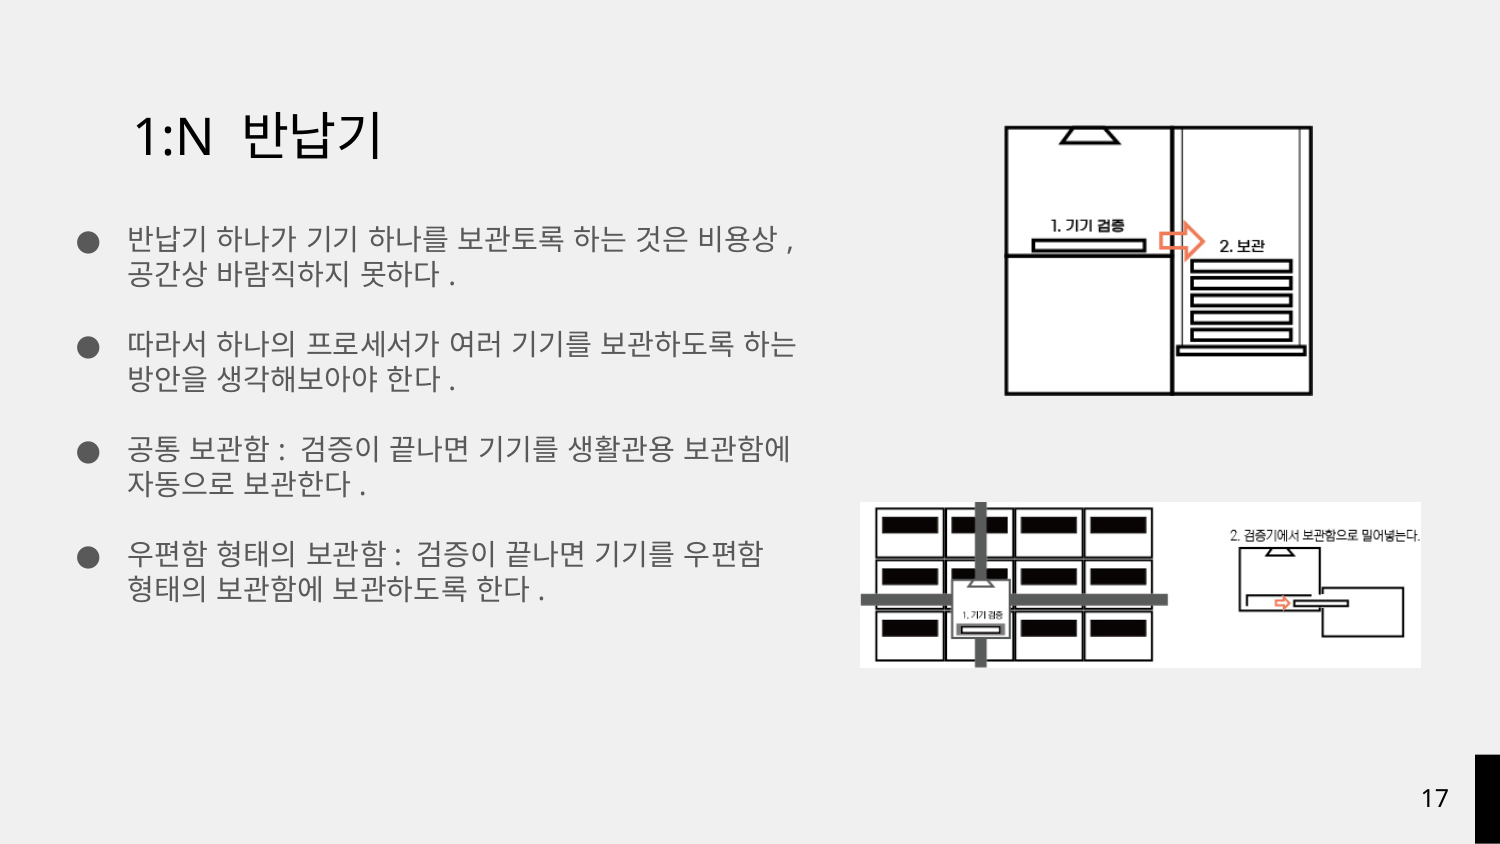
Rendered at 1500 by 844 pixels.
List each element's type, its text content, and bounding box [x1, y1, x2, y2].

slide_number 17 [1389, 766, 1480, 832]
picture [1004, 124, 1313, 397]
list 반납기 하나가 기기 하나를 보관토록 하는 것은 비용상, 공간상 바람직하지 못하다. 따라서 하나의 프로세서가 여러 기기를 보관하도록 하는 방안을 생각해보아야 한다. 공통 보관함: 검증이 끝나면 기기를 생활관용 보관함에 자동으로 보관한다. 우편함 형태의 보관함: 검증이 끝나면 기기를 우편함 형태의 보관함에 보관하도록 한다. [37, 206, 840, 800]
title 1:N 반납기 [116, 88, 773, 167]
picture [859, 502, 1421, 668]
